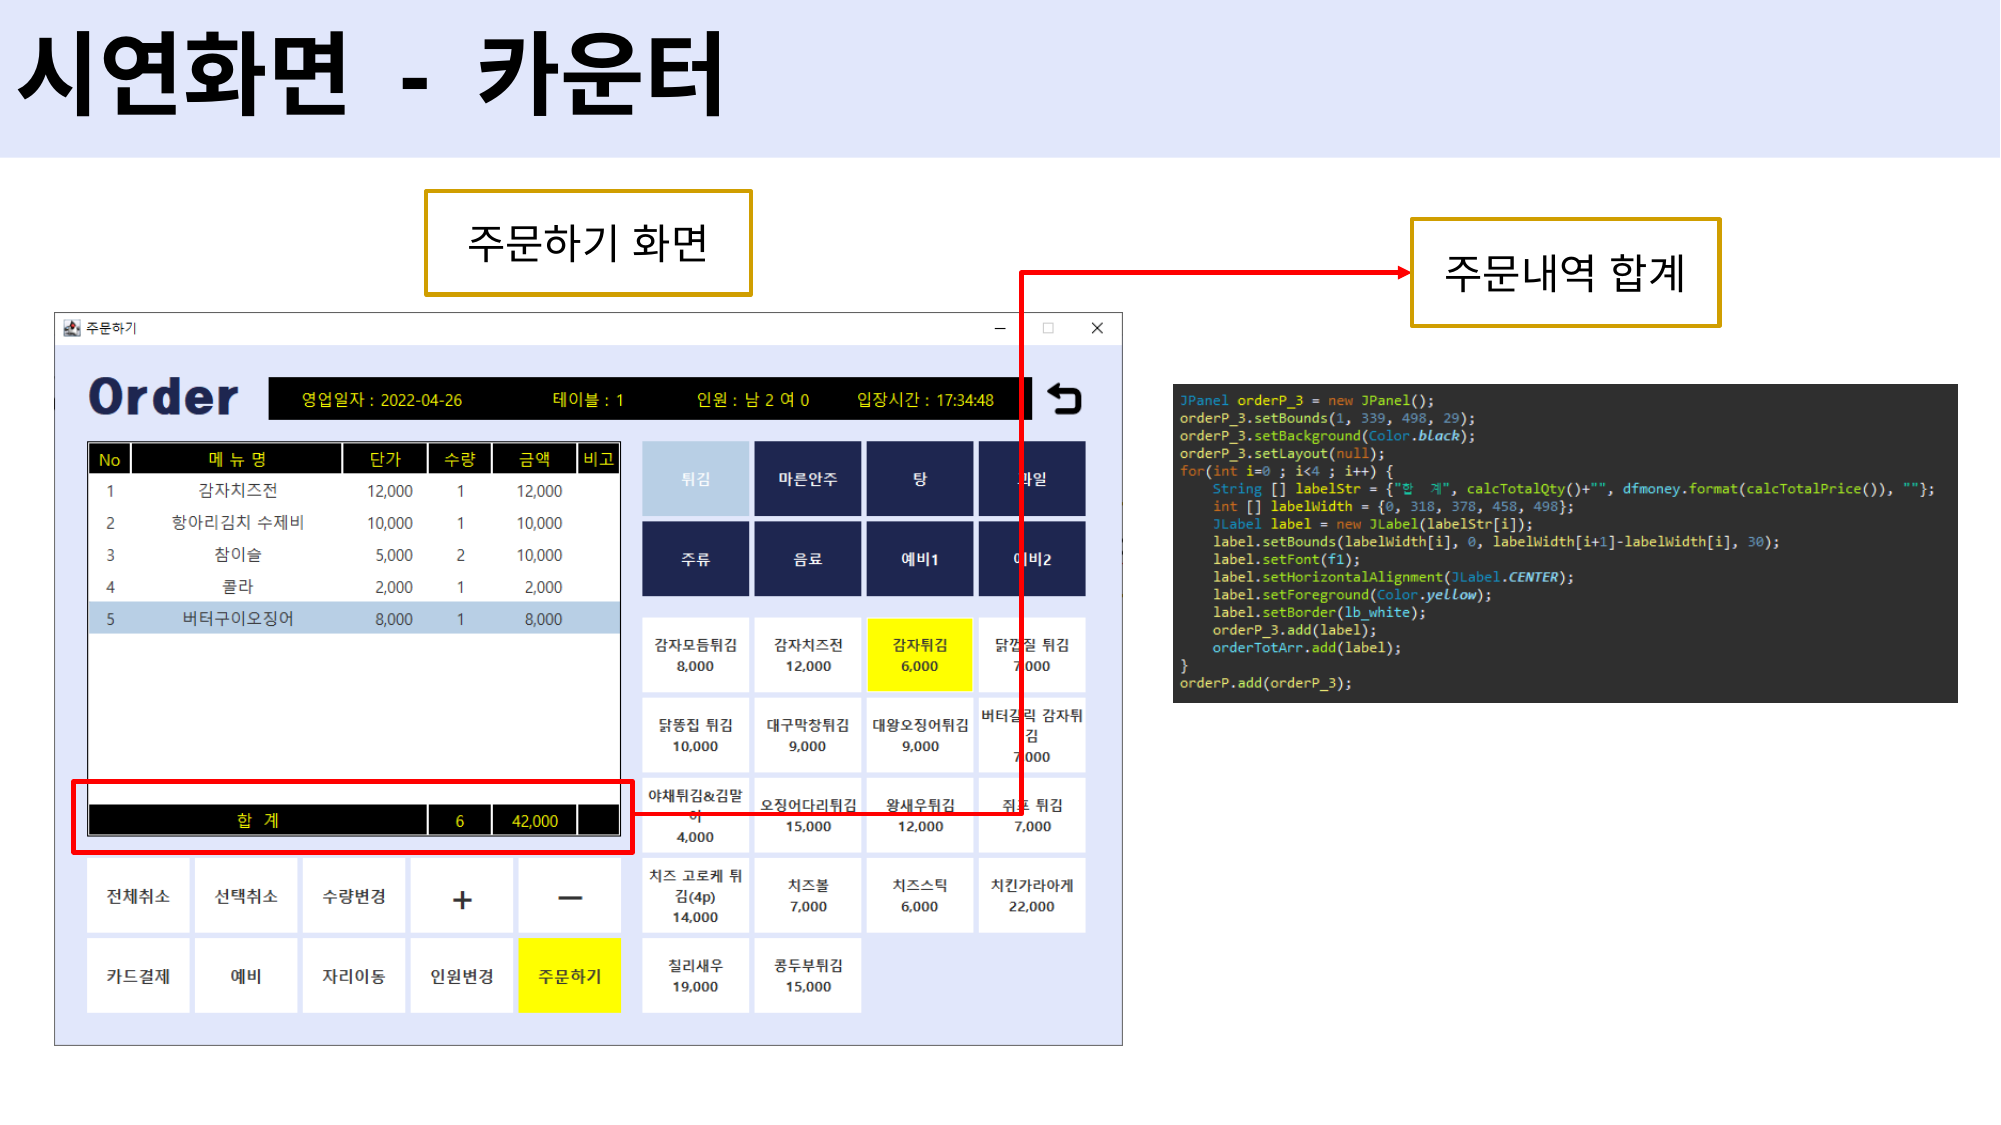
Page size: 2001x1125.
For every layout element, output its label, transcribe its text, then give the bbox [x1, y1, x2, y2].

title 시연화면 - 카운터 [0, 0, 2000, 158]
text_box 주문하기 화면 [424, 189, 753, 271]
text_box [73, 272, 1413, 853]
picture [54, 311, 1123, 1046]
picture [1173, 383, 1959, 703]
text_box 주문내역 합계 [1410, 217, 1722, 328]
